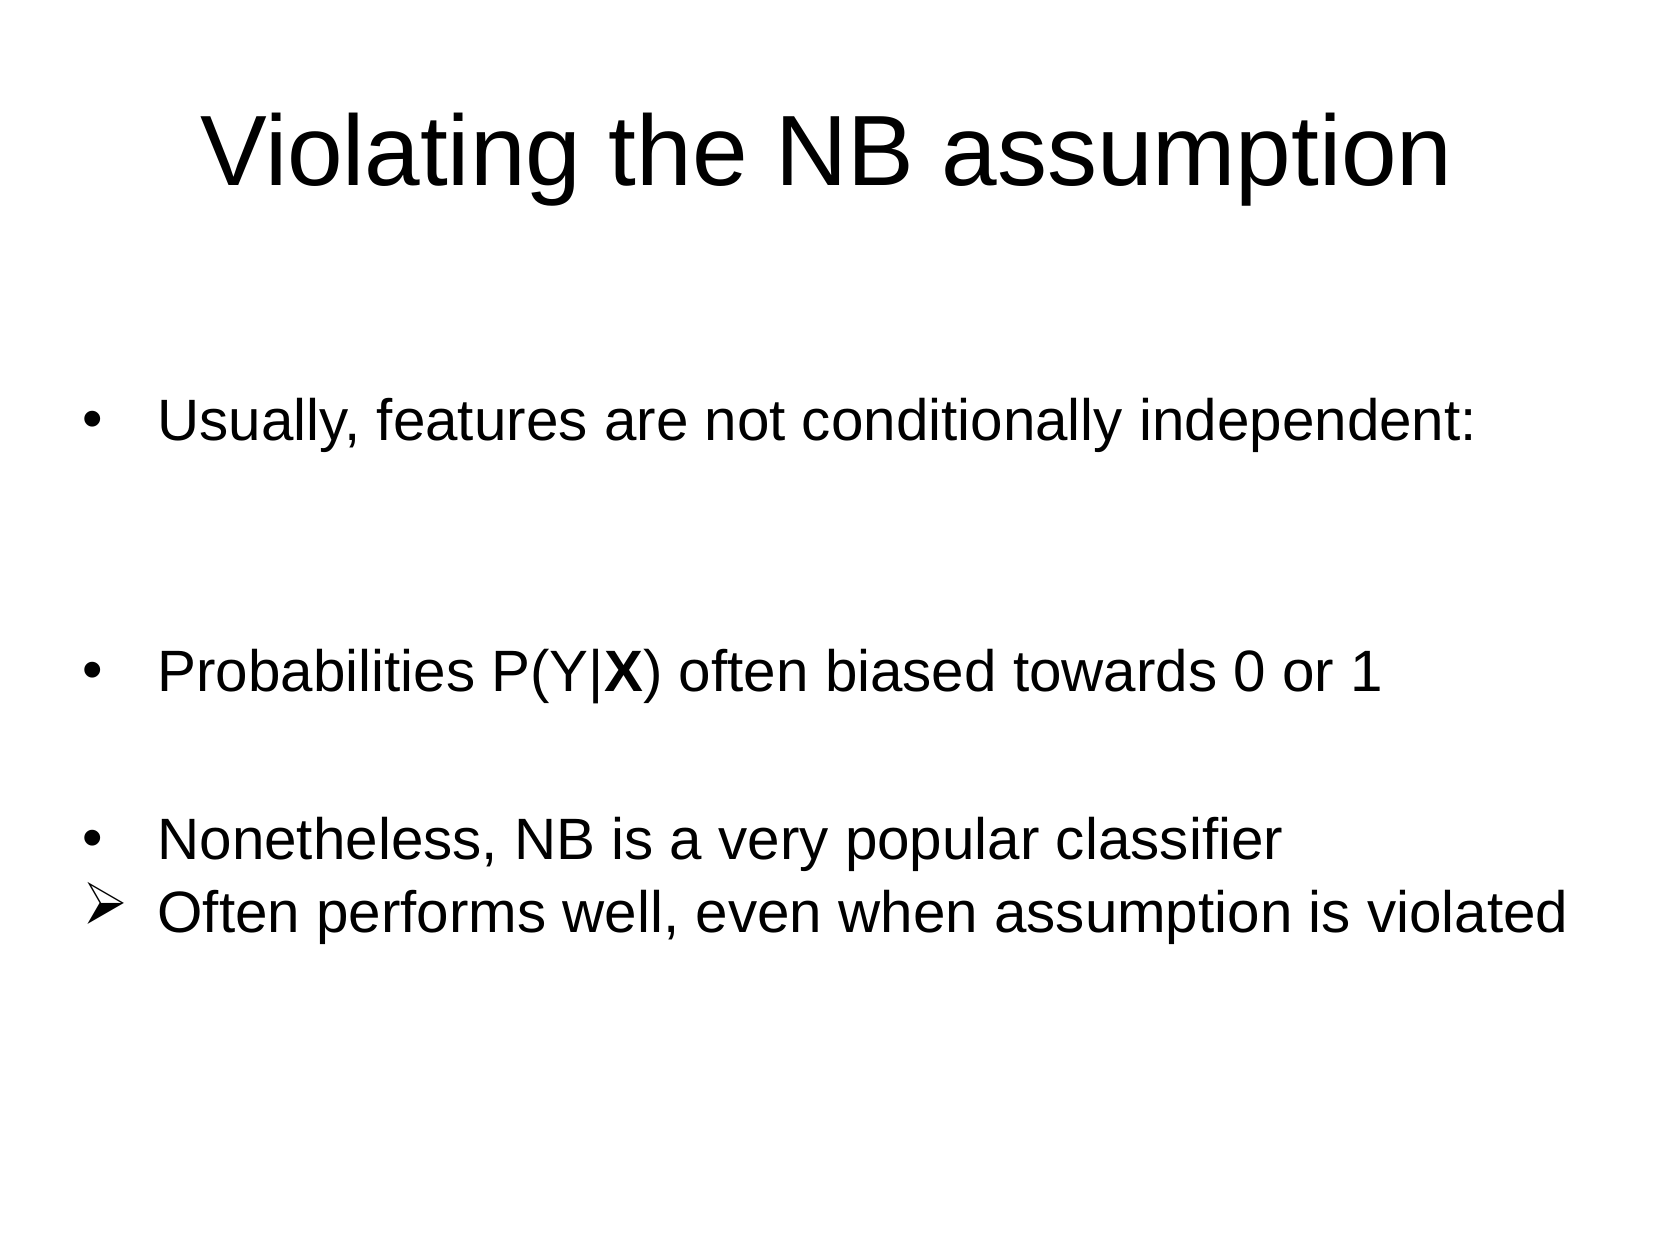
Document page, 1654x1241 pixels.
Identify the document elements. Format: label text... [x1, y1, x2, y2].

title Violating the NB assumption [82, 49, 1571, 257]
